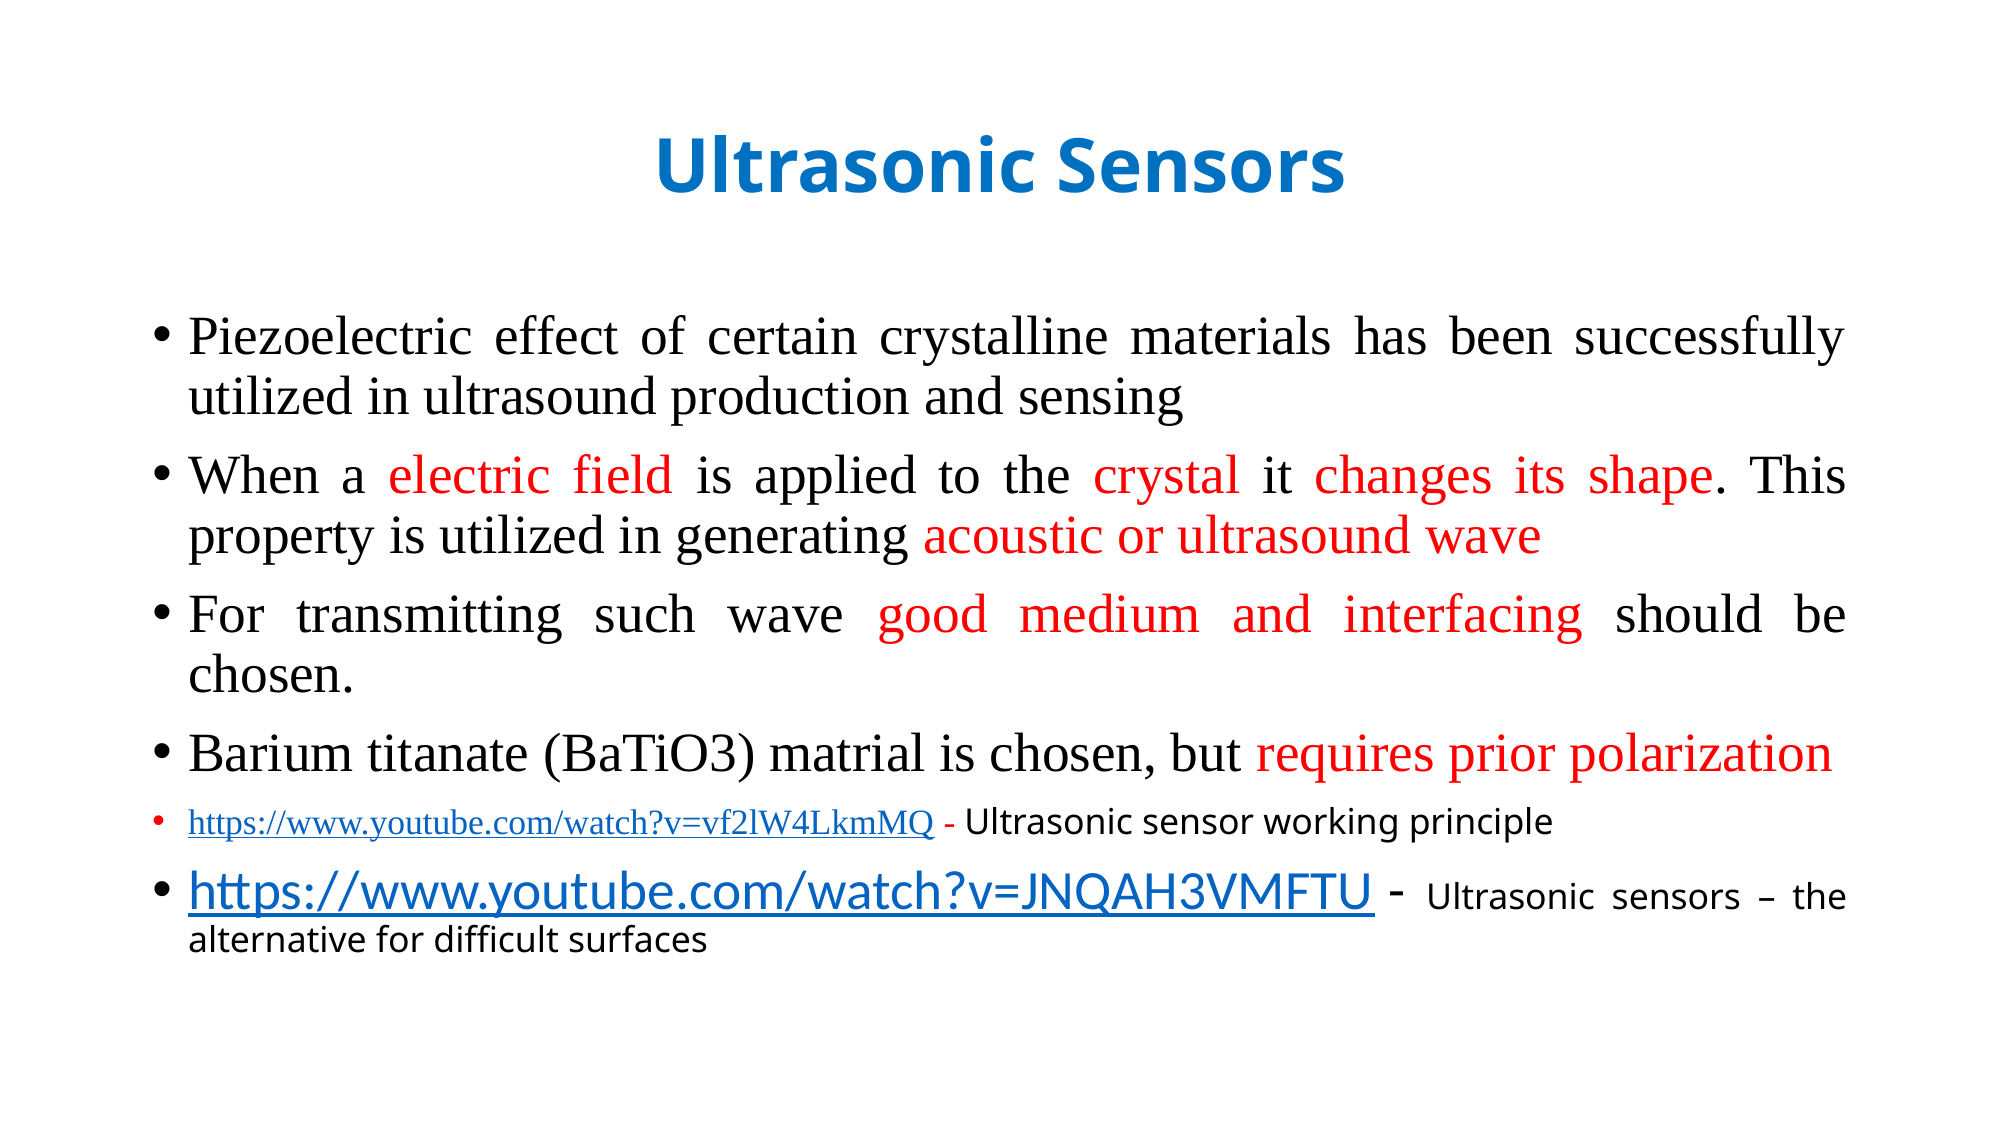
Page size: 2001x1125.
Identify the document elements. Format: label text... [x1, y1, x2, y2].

title Ultrasonic Sensors [137, 59, 1863, 278]
list Piezoelectric effect of certain crystalline materials has been successfully utilized in ultrasound production and sensing When a electric field is applied to the crystal it changes its shape. This property is utilized in generating acoustic or ultrasound wave For transmitting such wave good medium and interfacing should be chosen. Barium titanate (BaTiO3) matrial is chosen, but requires prior polarization https://www.youtube.com/watch?v=vf2lW4LkmMQ - Ultrasonic sensor working principle https://www.youtube.com/watch?v=JNQAH3VMFTU - Ultrasonic sensors – the alternative for difficult surfaces [137, 299, 1863, 1014]
